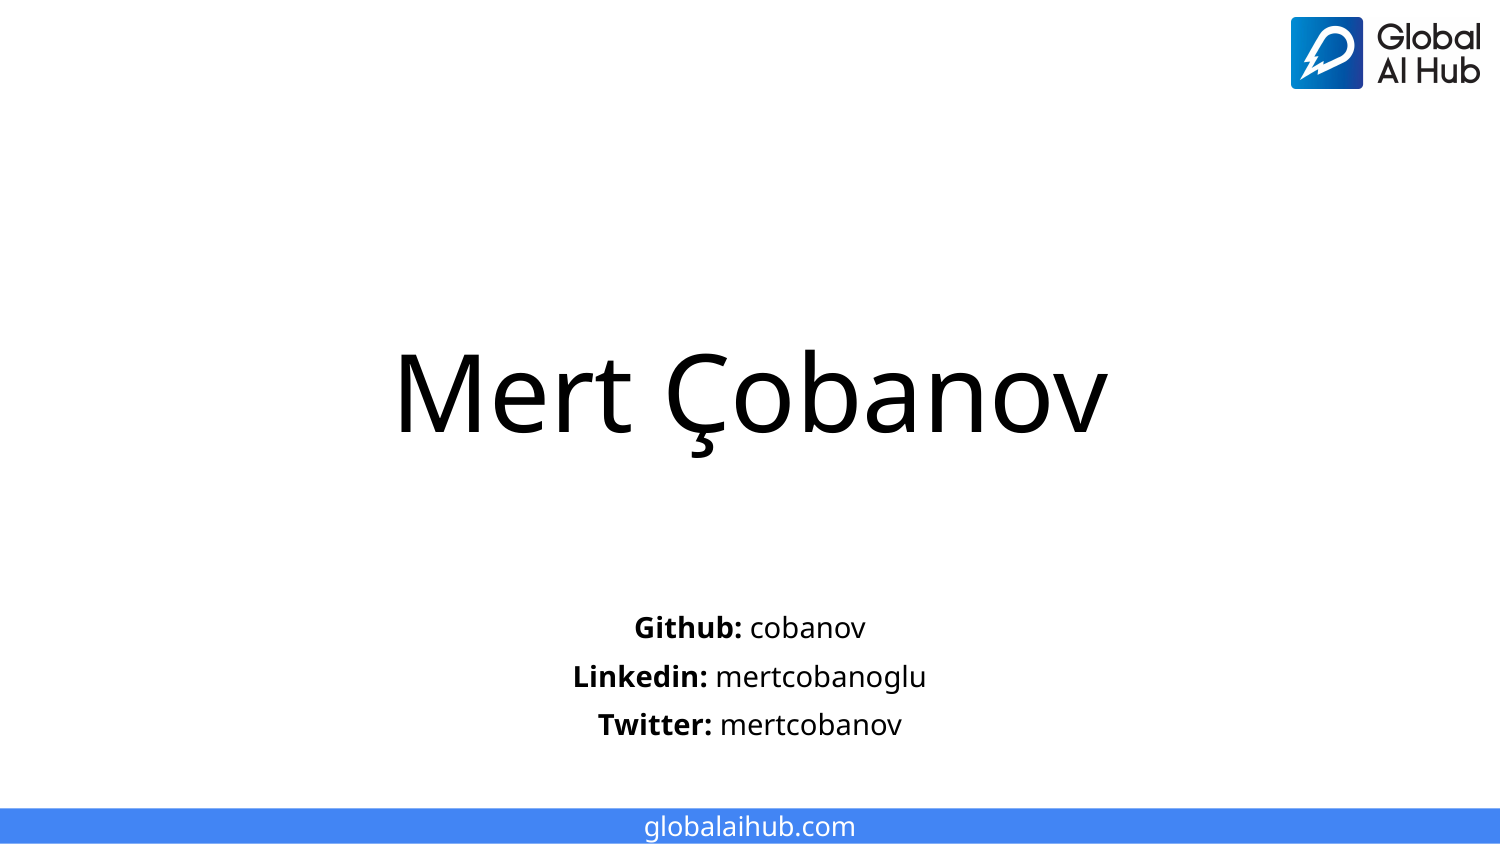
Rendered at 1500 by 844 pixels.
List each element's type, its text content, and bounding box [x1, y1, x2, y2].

subtitle Github: cobanov Linkedin: mertcobanoglu Twitter: mertcobanov [478, 607, 1022, 752]
title Mert Çobanov [225, 209, 1275, 462]
picture [1291, 17, 1480, 89]
